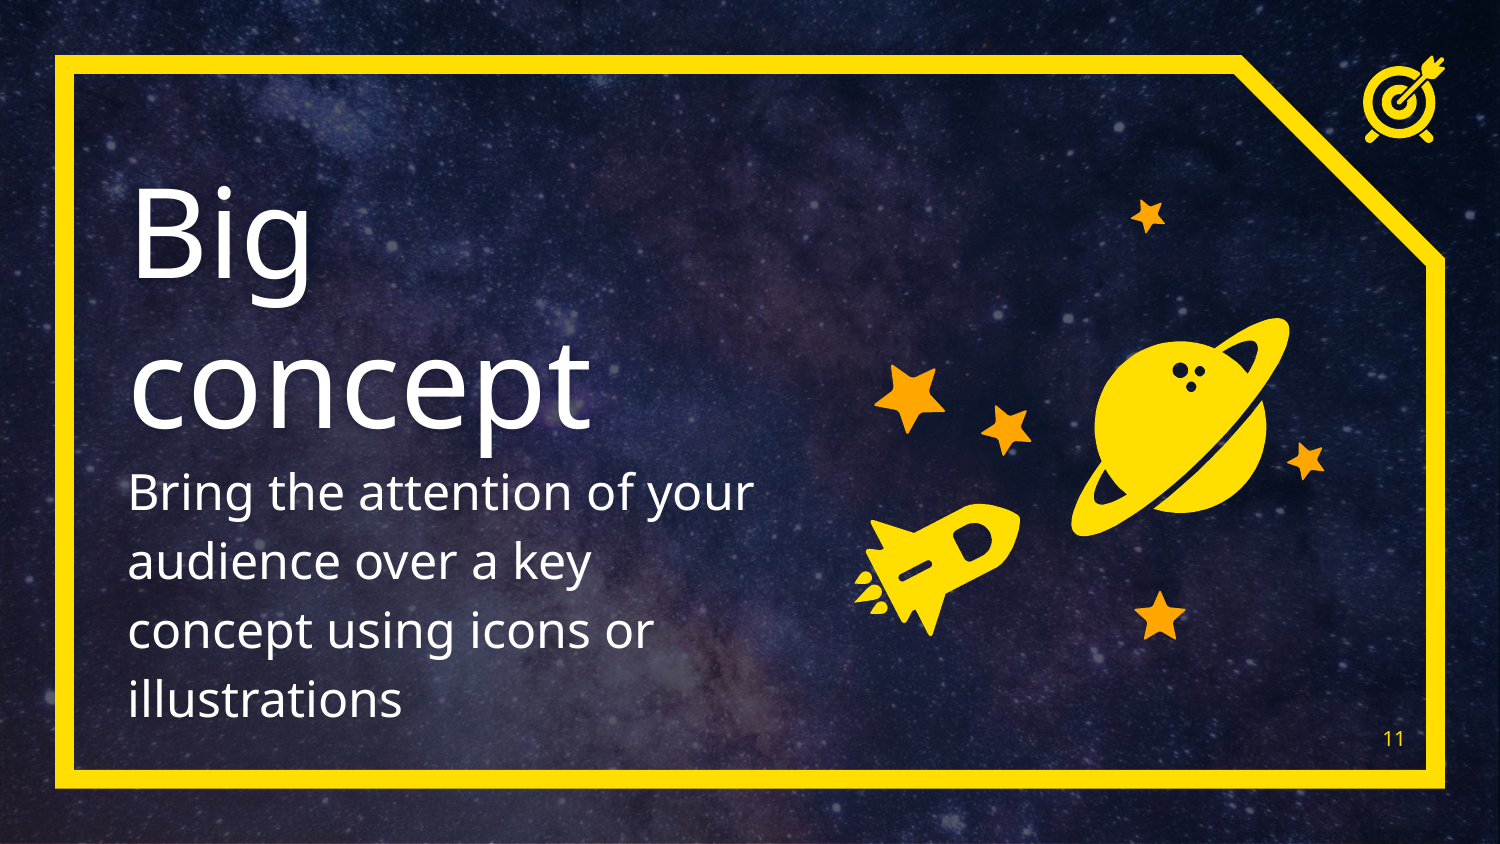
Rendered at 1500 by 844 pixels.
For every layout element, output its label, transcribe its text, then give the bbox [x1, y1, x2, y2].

slide_number 11 [1366, 711, 1406, 755]
text_box [1134, 590, 1186, 640]
title Big concept [127, 263, 776, 451]
text_box [1294, 442, 1325, 481]
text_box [861, 489, 1006, 634]
subtitle Bring the attention of your audience over a key concept using icons or illustrations [127, 451, 776, 580]
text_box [1362, 55, 1446, 144]
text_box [1071, 317, 1290, 537]
text_box [1130, 199, 1165, 234]
text_box [874, 364, 945, 434]
text_box [981, 405, 1032, 456]
picture [0, 0, 1500, 844]
